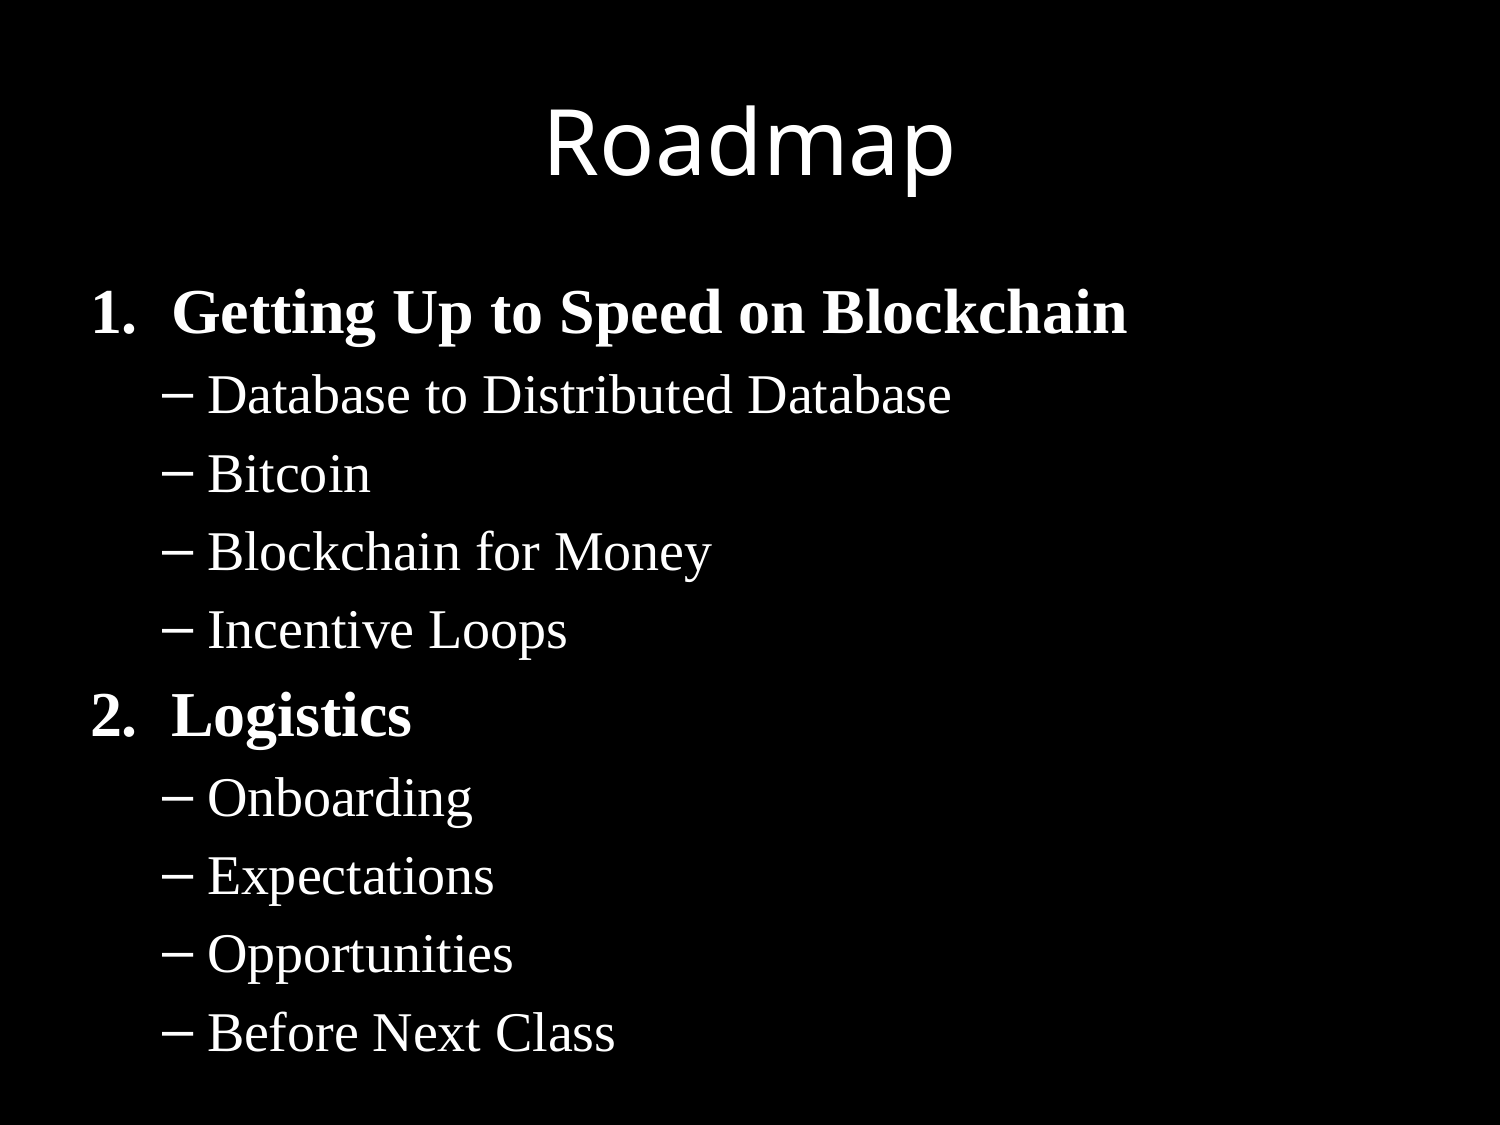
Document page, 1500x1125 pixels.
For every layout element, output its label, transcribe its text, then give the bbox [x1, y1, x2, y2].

list Getting Up to Speed on Blockchain Database to Distributed Database Bitcoin Blockchain for Money Incentive Loops Logistics Onboarding Expectations Opportunities Before Next Class [75, 262, 1425, 1075]
title Roadmap [75, 45, 1425, 233]
